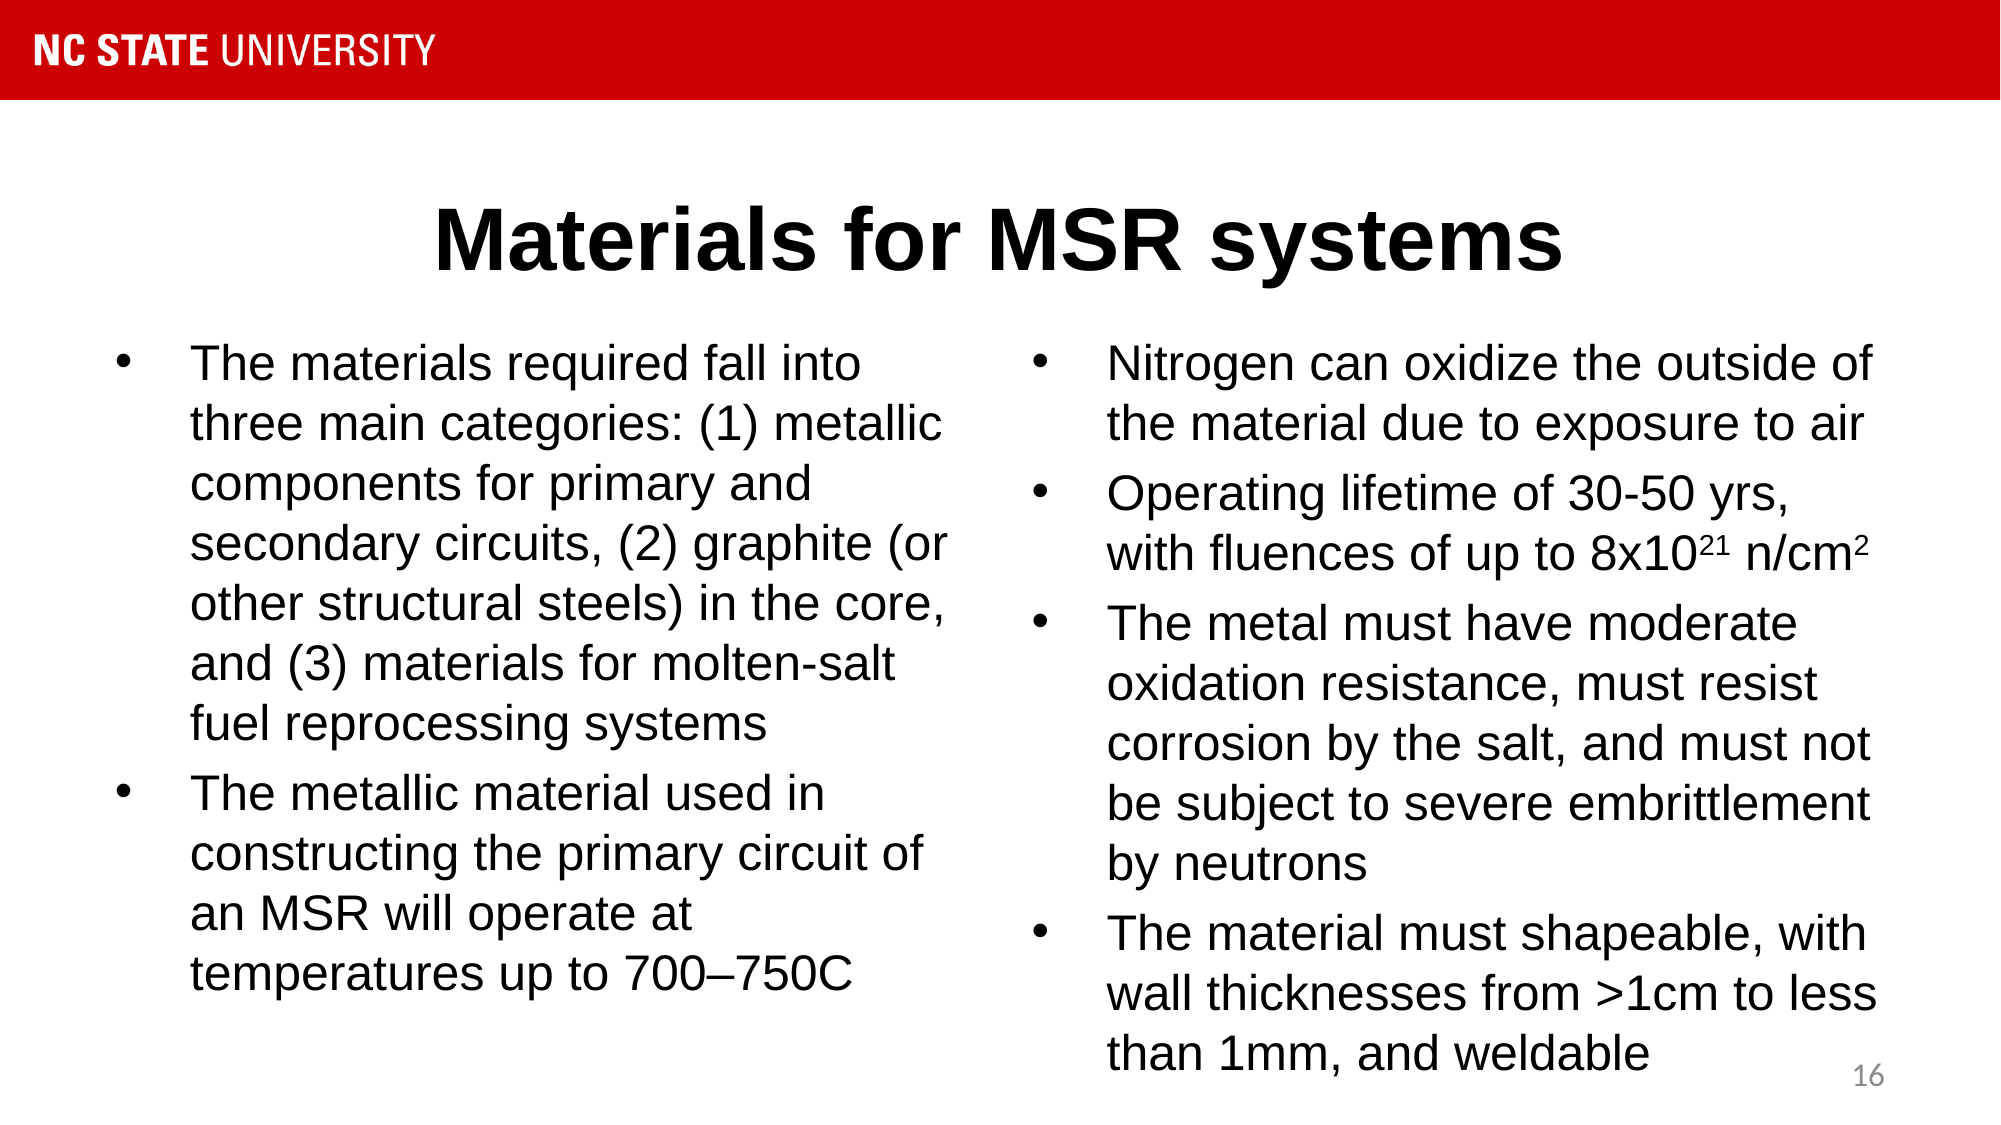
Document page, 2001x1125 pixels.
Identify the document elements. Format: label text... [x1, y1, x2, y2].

picture [0, 0, 2001, 100]
title Materials for MSR systems [99, 147, 1900, 323]
list The materials required fall into three main categories: (1) metallic components for primary and secondary circuits, (2) graphite (or other structural steels) in the core, and (3) materials for molten-salt fuel reprocessing systems The metallic material used in constructing the primary circuit of an MSR will operate at temperatures up to 700–750C [99, 322, 984, 1005]
slide_number 16 [1433, 1042, 1900, 1103]
list Nitrogen can oxidize the outside of the material due to exposure to air Operating lifetime of 30-50 yrs, with fluences of up to 8x1021 n/cm2 The metal must have moderate oxidation resistance, must resist corrosion by the salt, and must not be subject to severe embrittlement by neutrons The material must shapeable, with wall thicknesses from >1cm to less than 1mm, and weldable [1016, 322, 1900, 1005]
